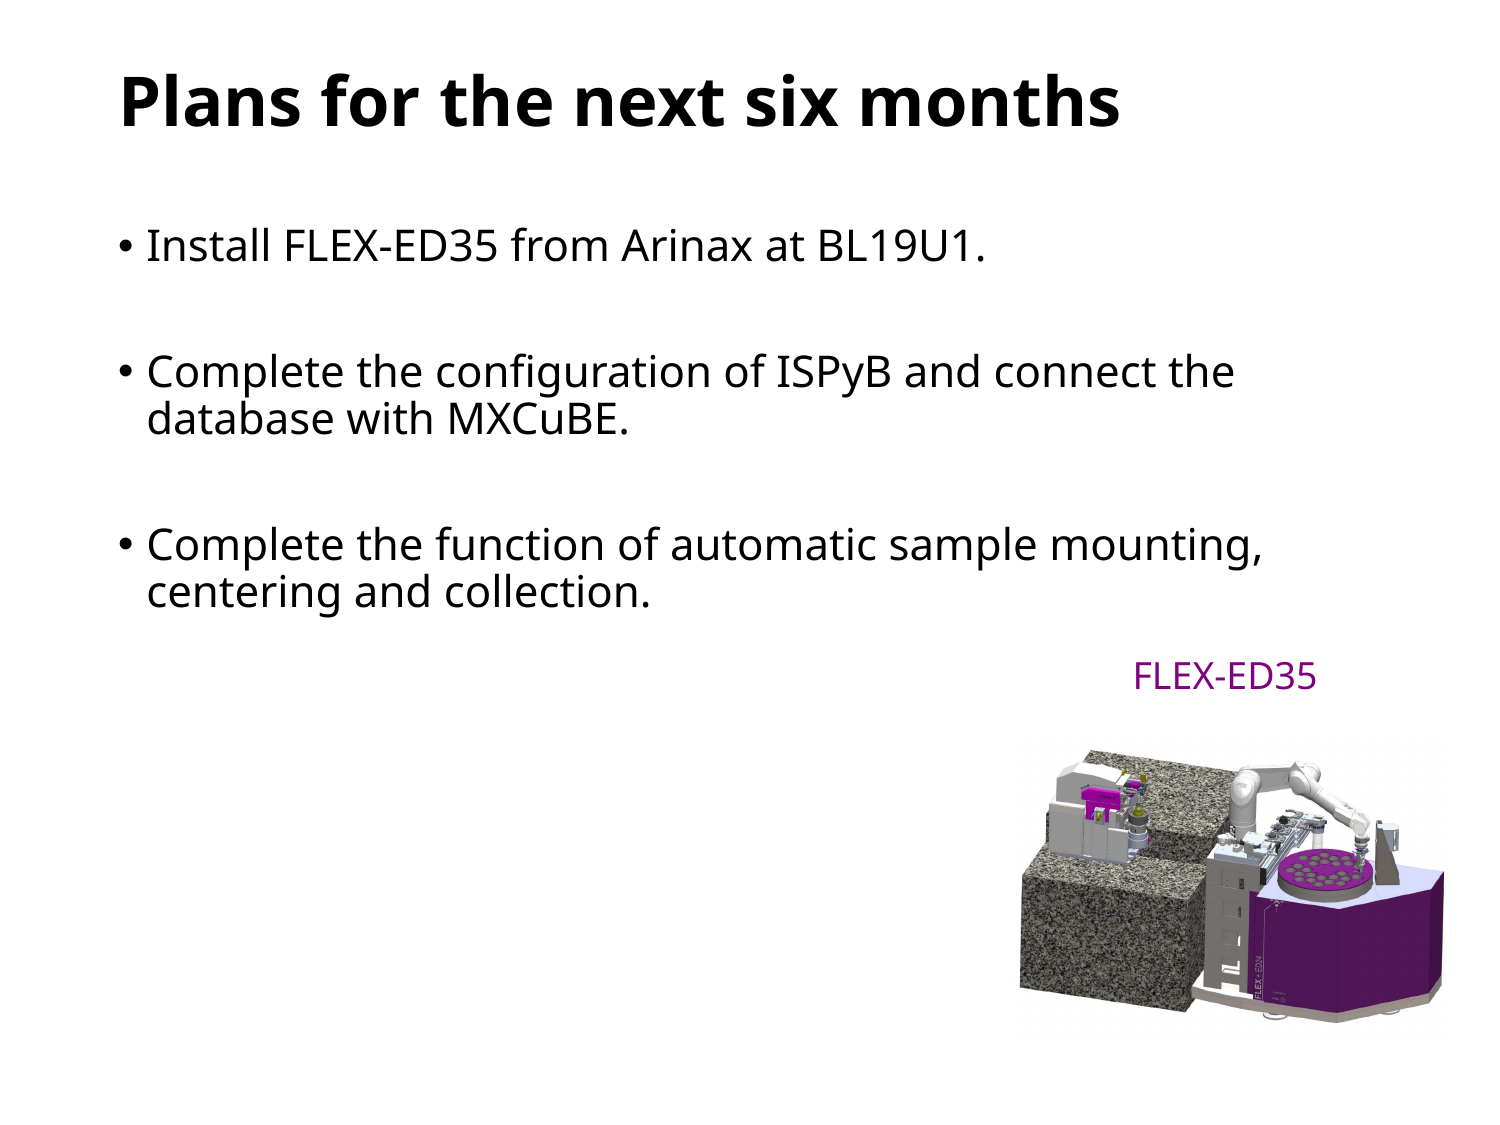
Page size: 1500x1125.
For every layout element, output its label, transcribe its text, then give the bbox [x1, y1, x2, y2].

picture [1015, 736, 1449, 1043]
text_box FLEX-ED35 [1117, 644, 1397, 705]
title Plans for the next six months [103, 32, 1397, 176]
list Install FLEX-ED35 from Arinax at BL19U1. Complete the configuration of ISPyB and connect the database with MXCuBE. Complete the function of automatic sample mounting, centering and collection. [103, 216, 1397, 931]
